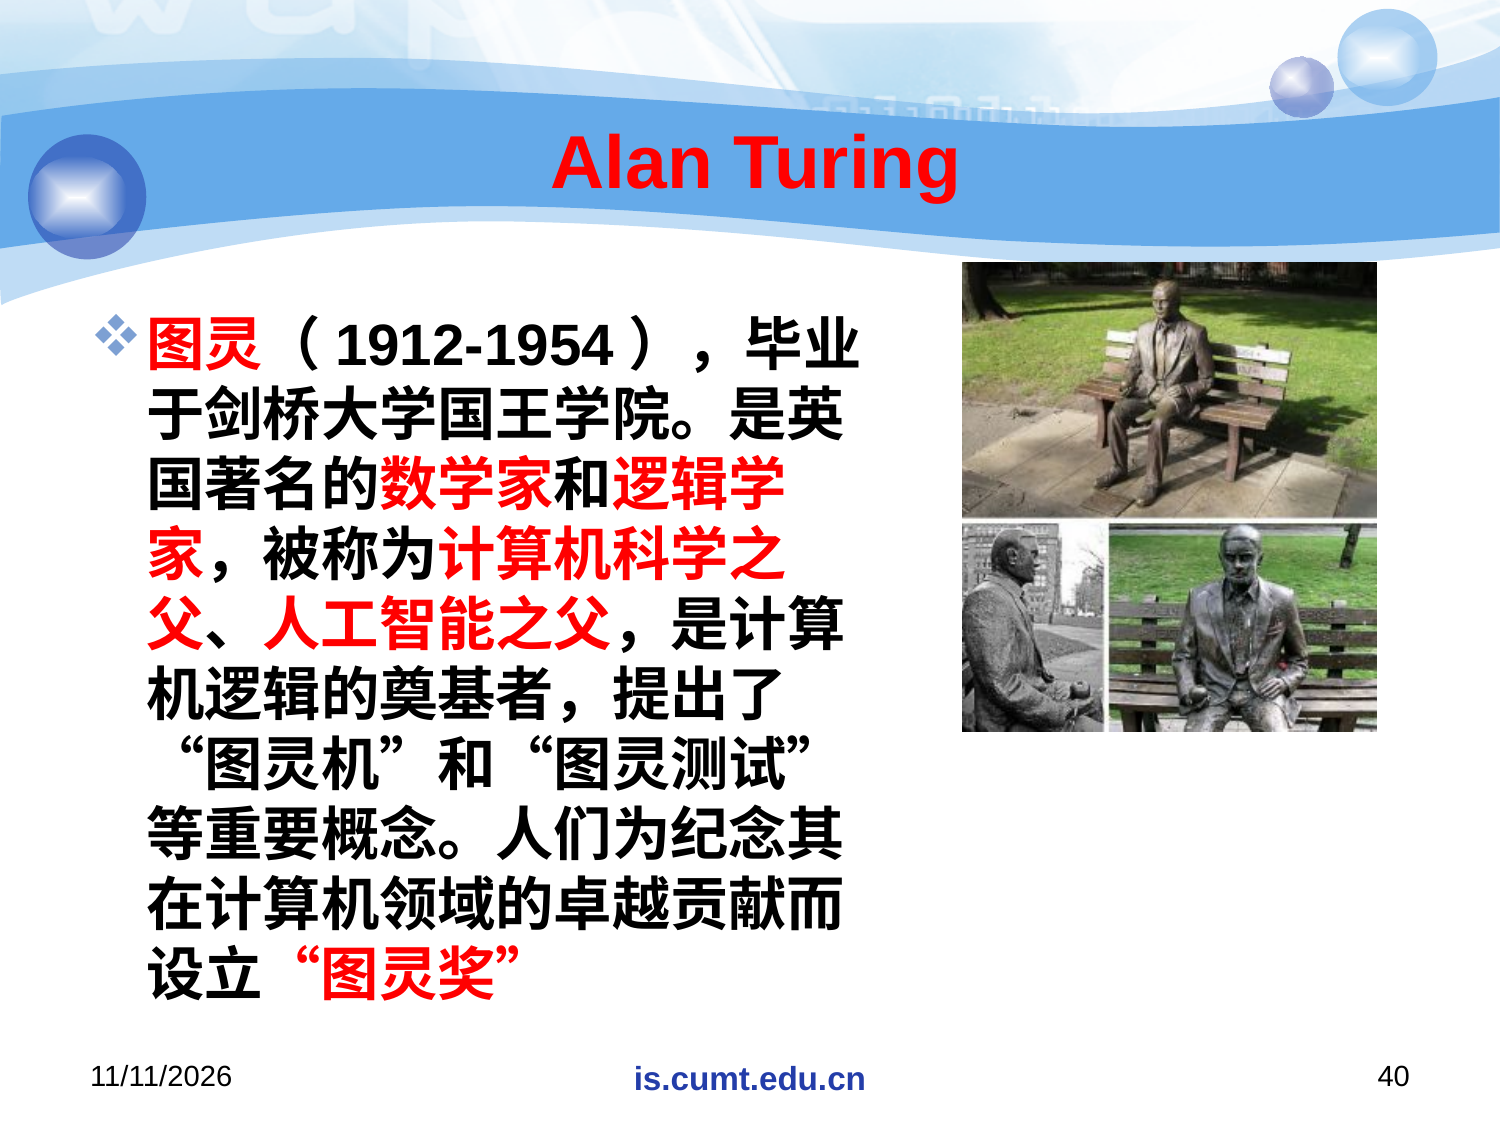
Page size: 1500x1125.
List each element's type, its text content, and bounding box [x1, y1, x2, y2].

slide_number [74, 1049, 426, 1103]
title Alan Turing [149, 112, 1363, 206]
footer is.cumt.edu.cn [512, 1049, 988, 1103]
picture [962, 262, 1377, 732]
picture [0, 0, 1500, 112]
slide_number 40 [1074, 1049, 1426, 1103]
list 图灵（1912-1954），毕业于剑桥大学国王学院。是英国著名的数学家和逻辑学家，被称为计算机科学之父、人工智能之父，是计算机逻辑的奠基者，提出了“图灵机”和“图灵测试”等重要概念。人们为纪念其在计算机领域的卓越贡献而设立“图灵奖” [74, 299, 913, 1038]
